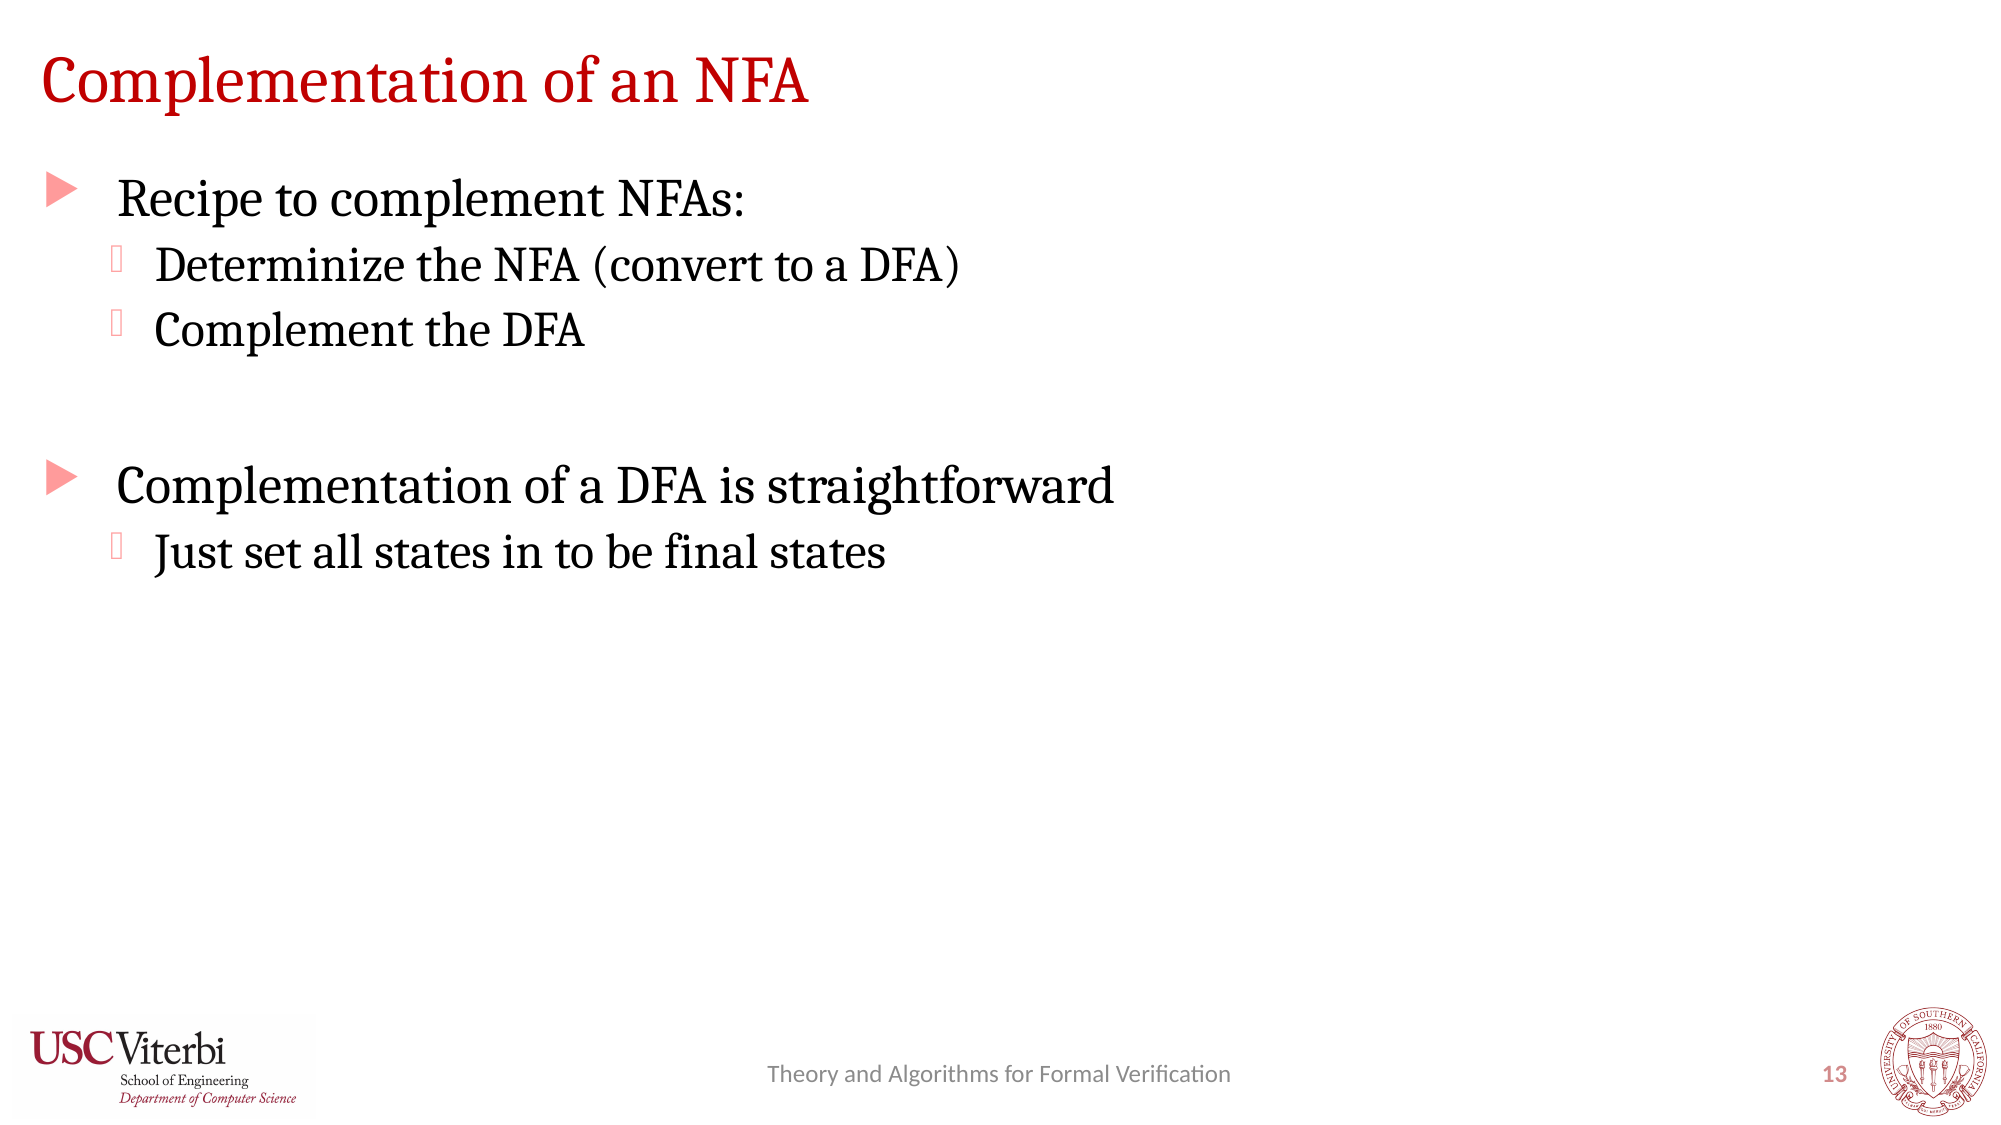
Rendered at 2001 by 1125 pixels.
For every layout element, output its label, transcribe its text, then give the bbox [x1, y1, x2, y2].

title Complementation of an NFA [27, 12, 1947, 150]
picture [12, 1014, 316, 1119]
picture [1879, 1002, 1988, 1119]
slide_number 13 [1684, 1042, 1863, 1103]
footer Theory and Algorithms for Formal Verification [662, 1042, 1338, 1103]
